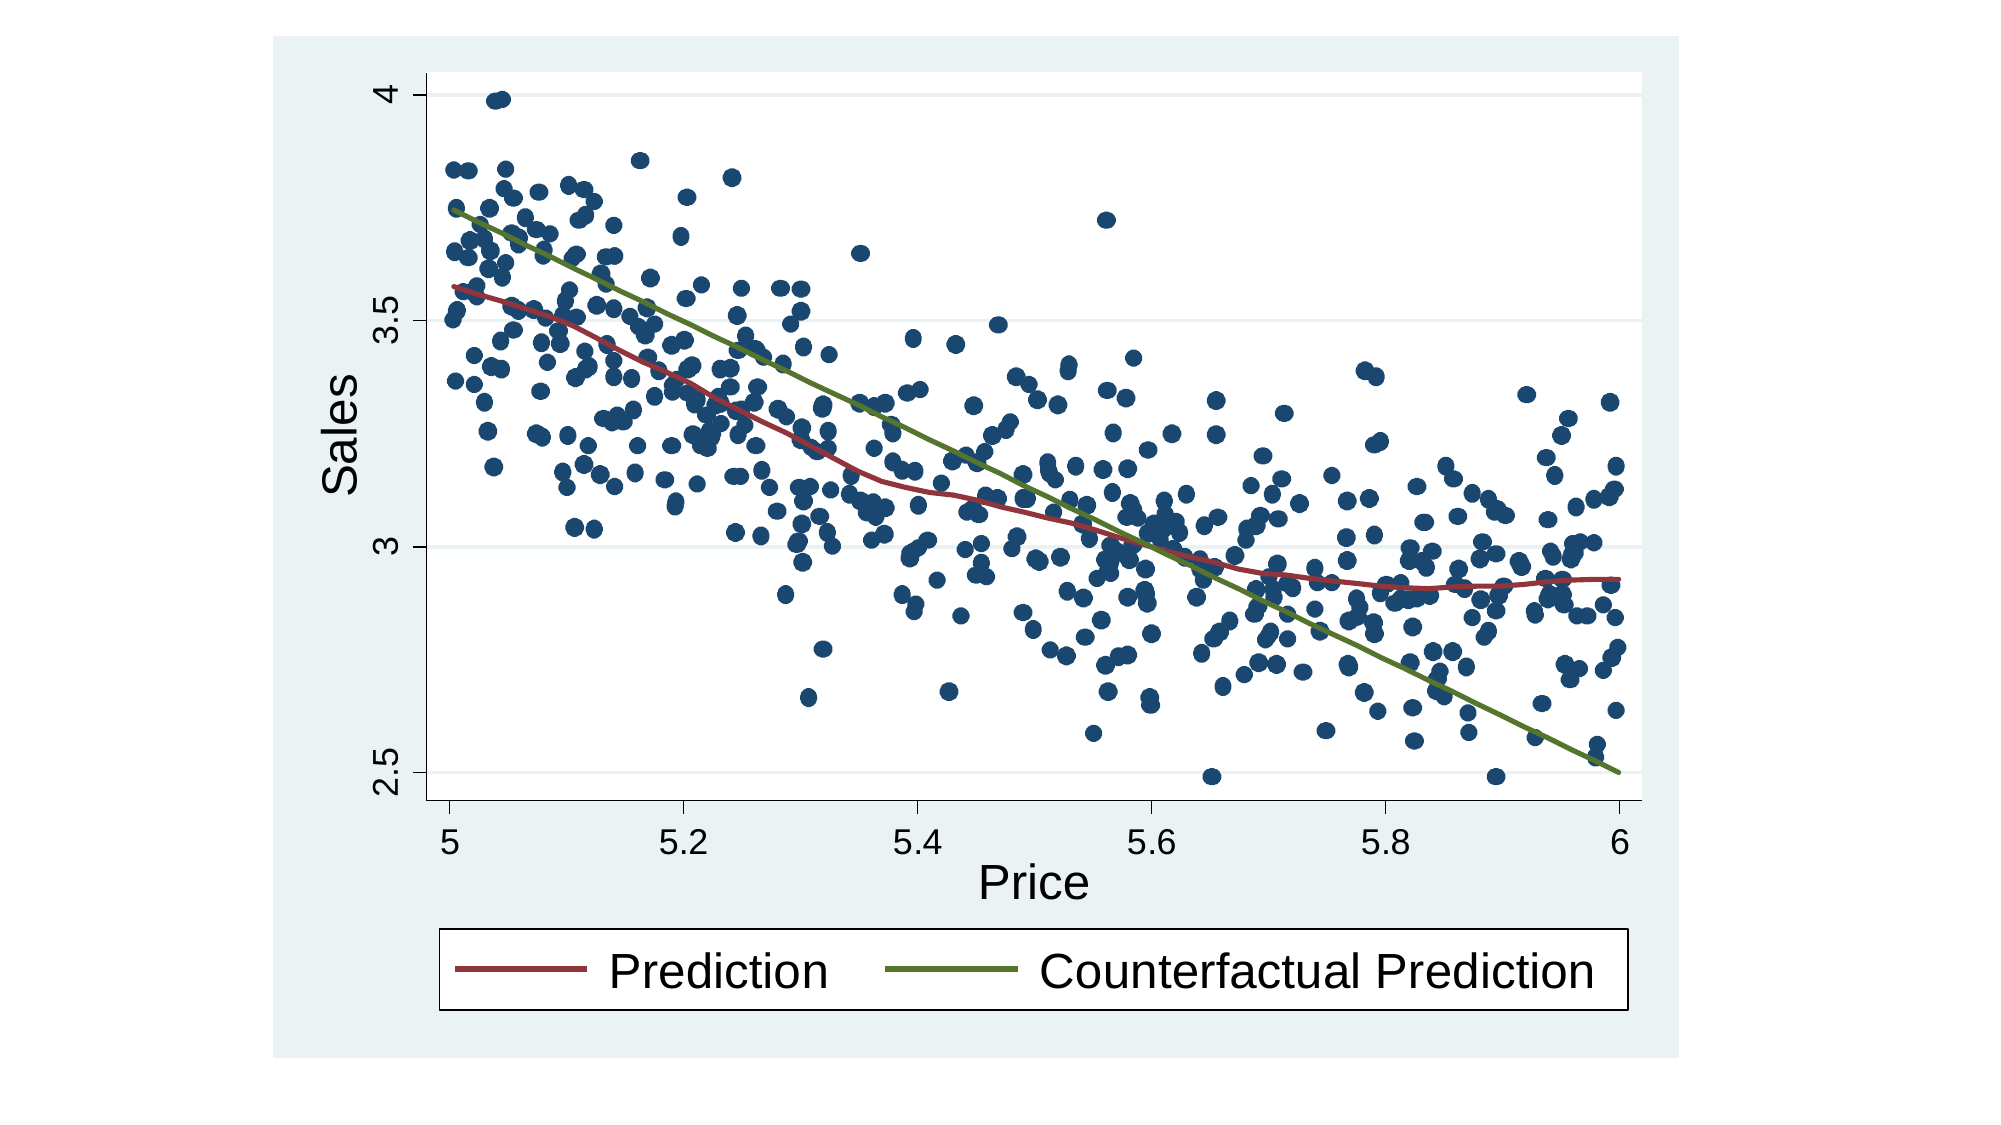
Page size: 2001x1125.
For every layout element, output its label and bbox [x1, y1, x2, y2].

picture [261, 24, 1690, 1070]
